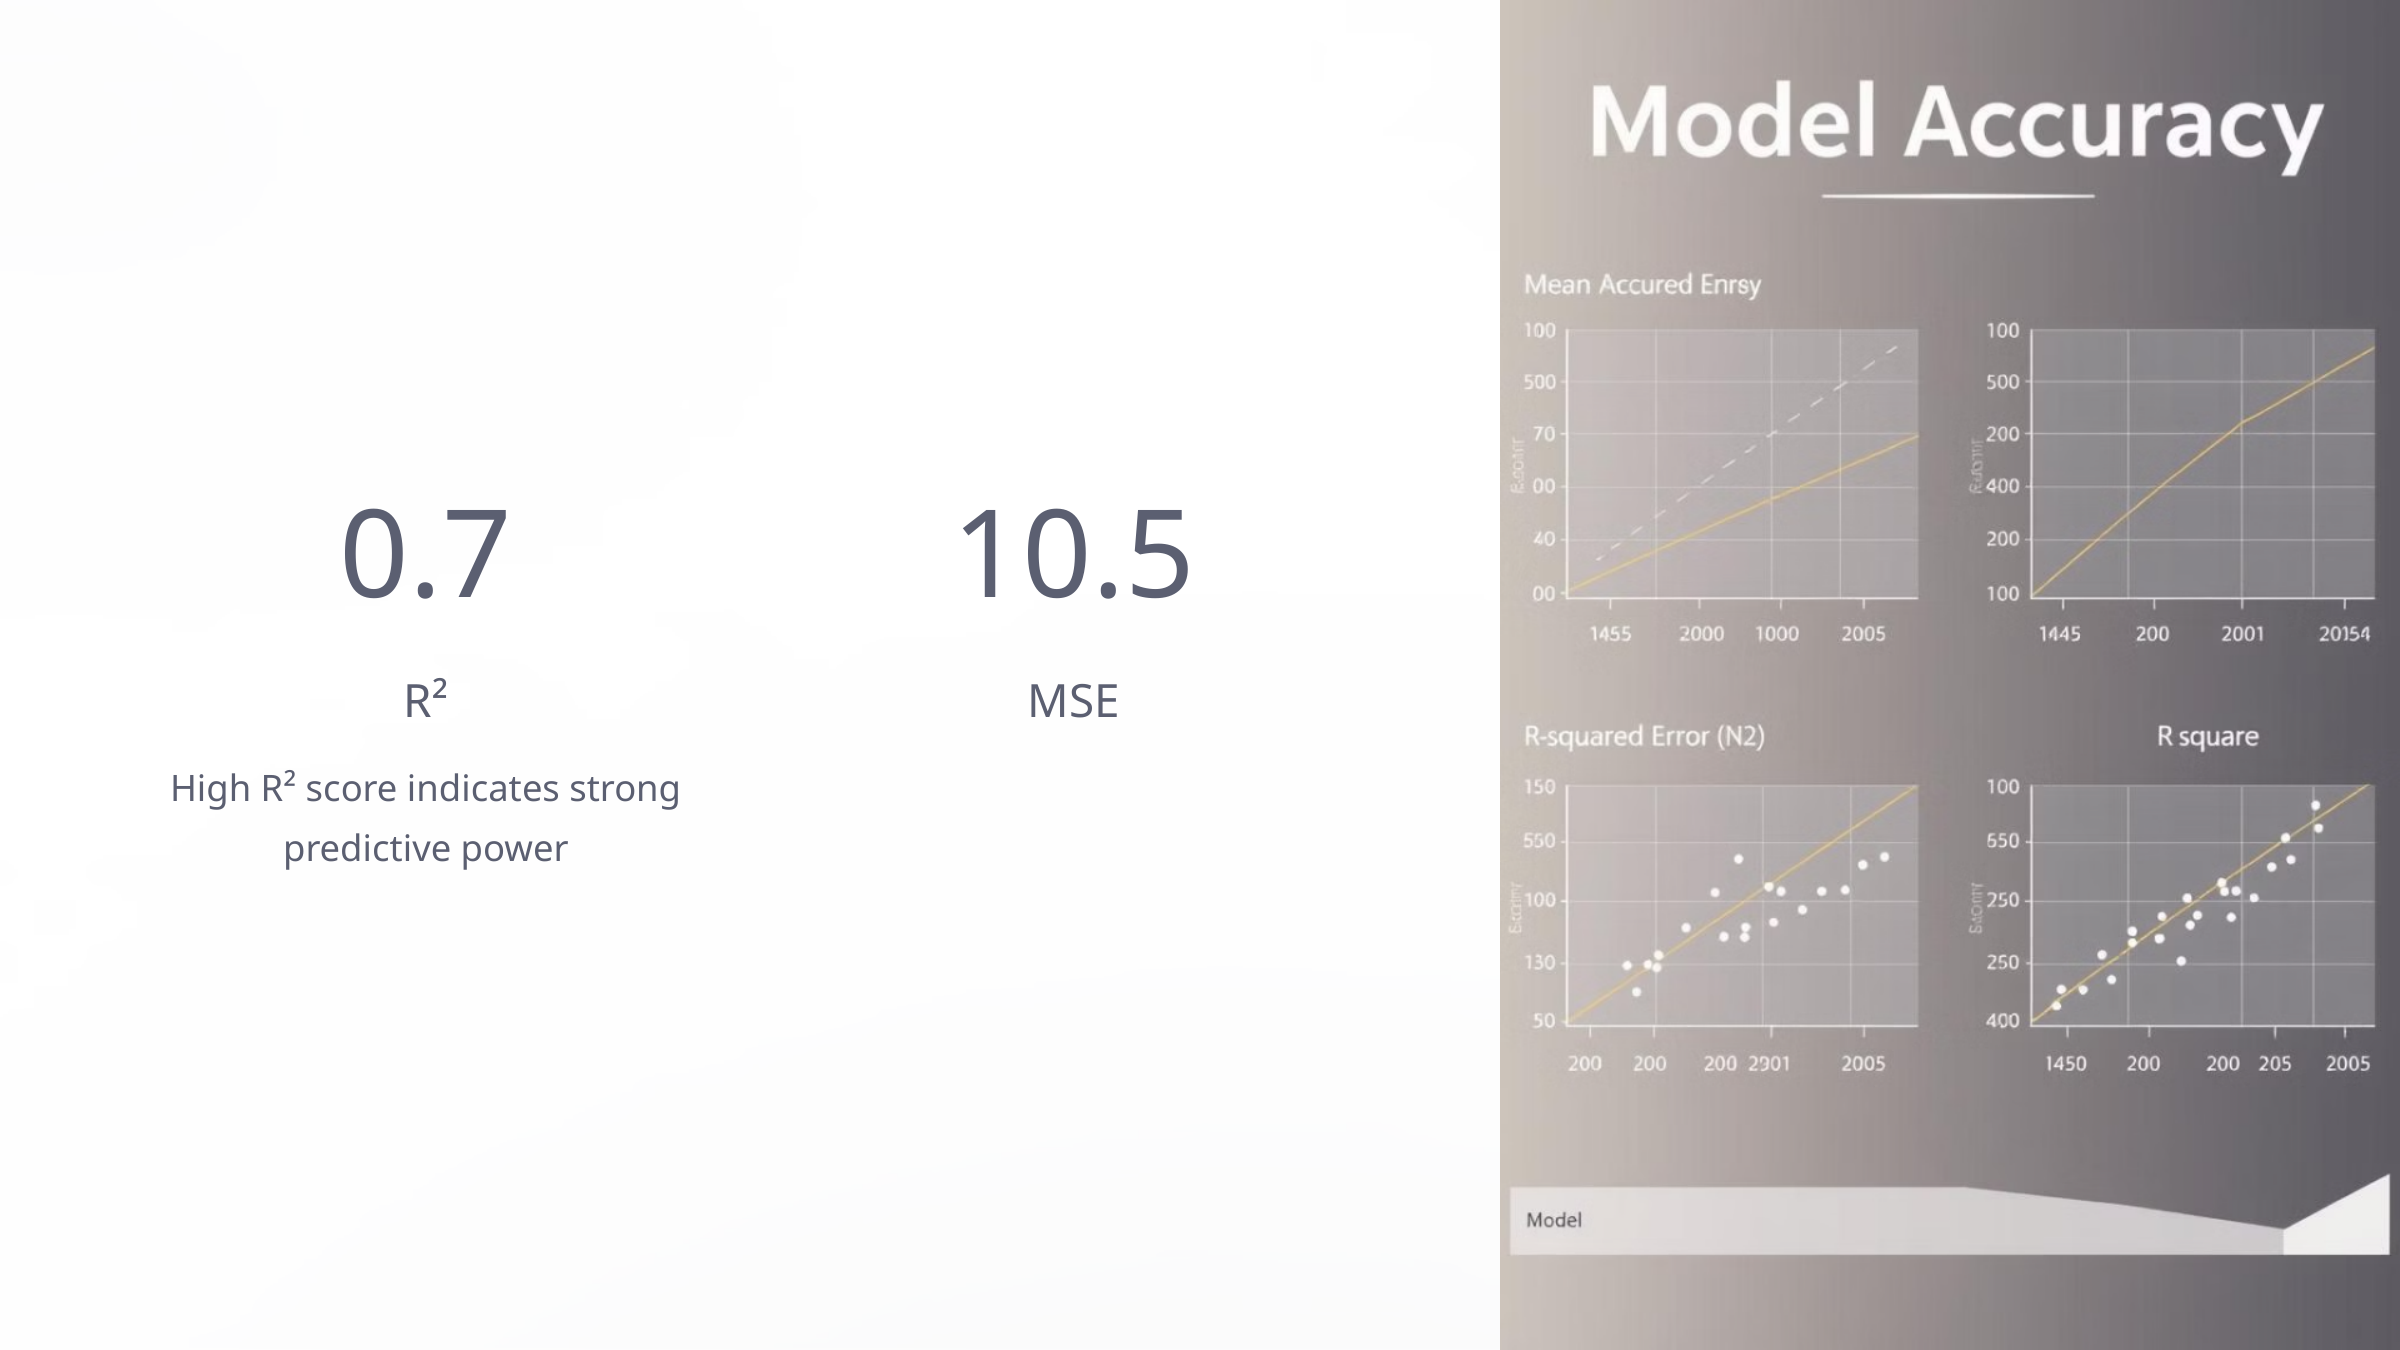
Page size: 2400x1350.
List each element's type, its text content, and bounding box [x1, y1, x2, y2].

text_box 10.5 [777, 499, 1370, 623]
text_box R² [193, 669, 659, 728]
text_box 0.7 [130, 499, 722, 623]
picture [1499, 0, 2400, 1350]
text_box High R² score indicates strong predictive power [130, 749, 722, 869]
text_box MSE [841, 669, 1307, 728]
